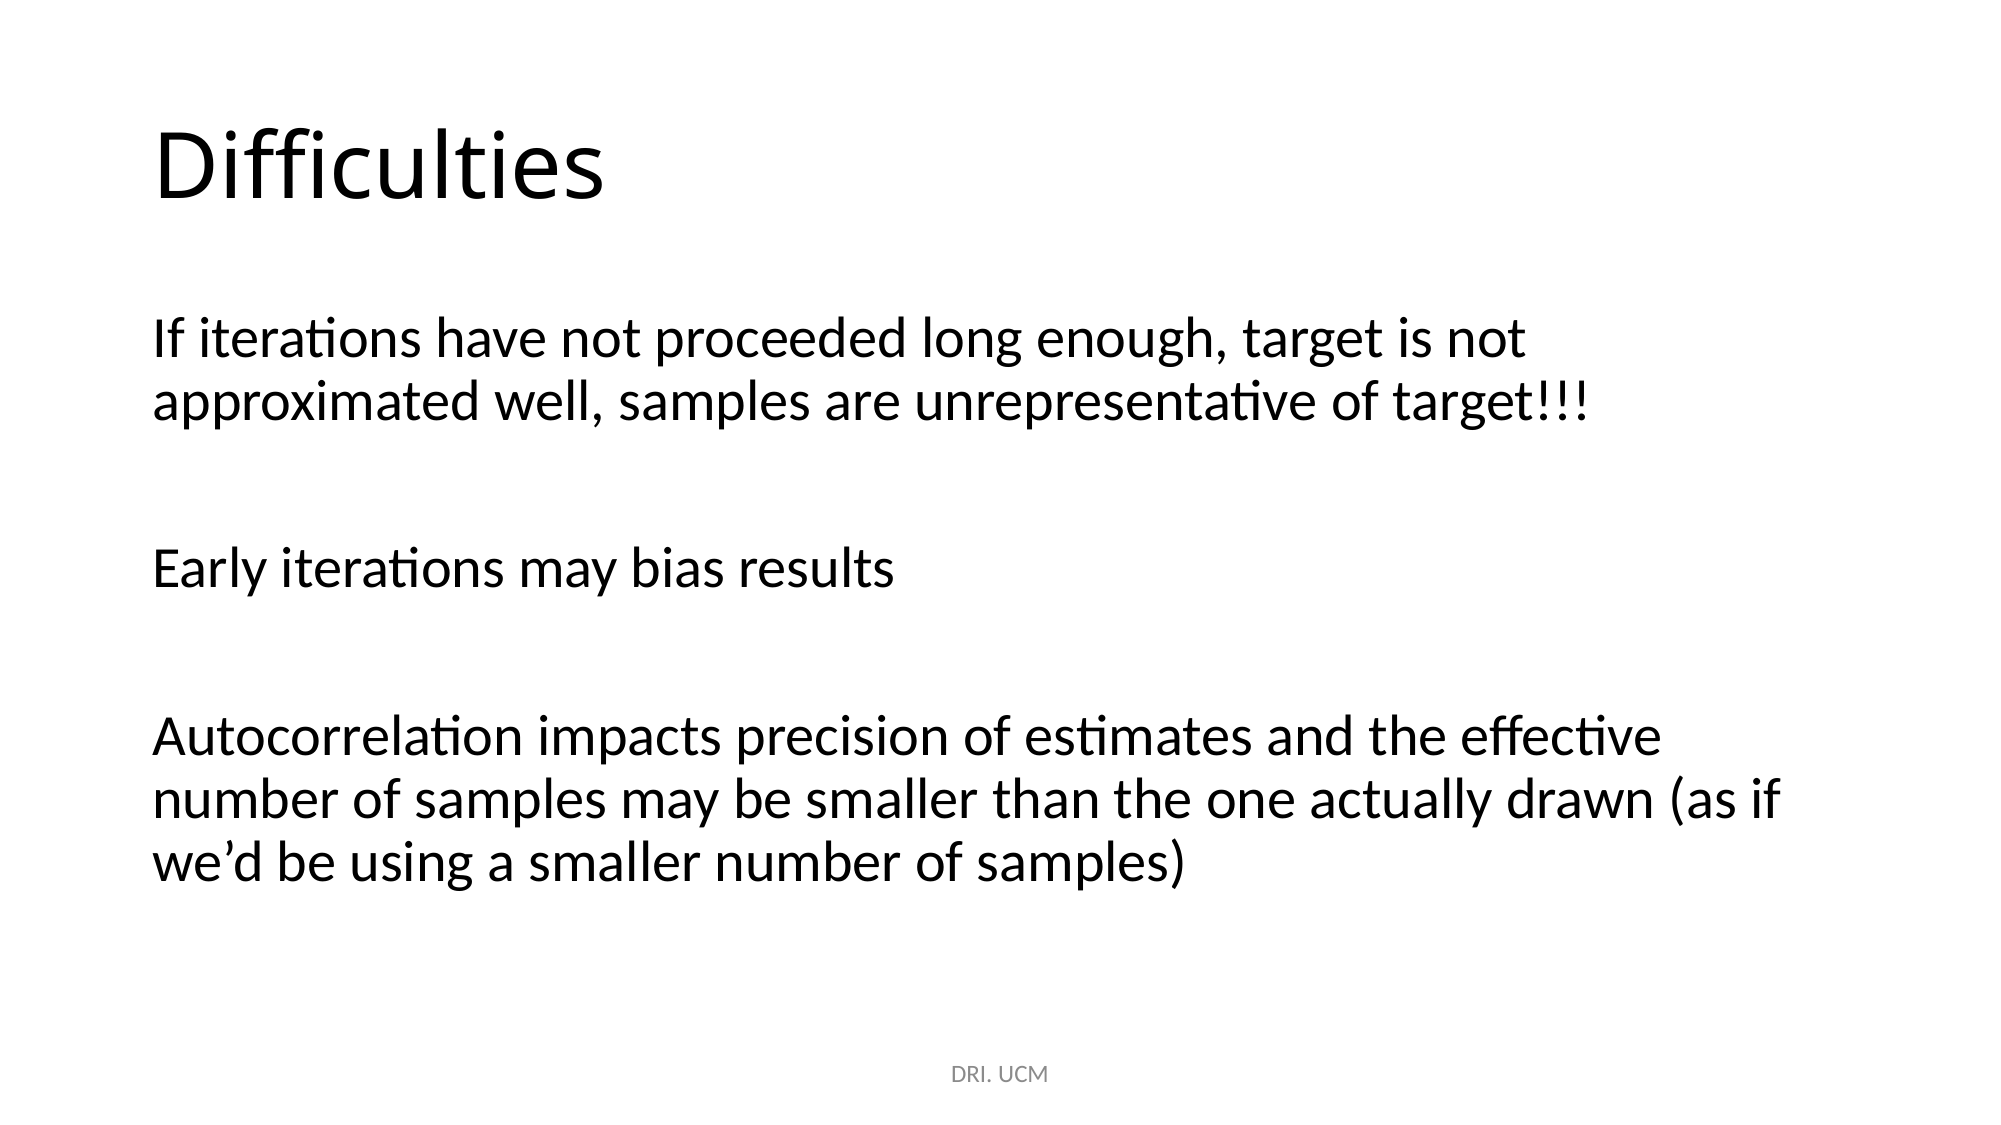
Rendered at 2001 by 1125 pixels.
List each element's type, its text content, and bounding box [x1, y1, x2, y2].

list If iterations have not proceeded long enough, target is not approximated well, samples are unrepresentative of target!!! Early iterations may bias results Autocorrelation impacts precision of estimates and the effective number of samples may be smaller than the one actually drawn (as if we’d be using a smaller number of samples) [137, 299, 1863, 1014]
footer DRI. UCM [662, 1042, 1338, 1103]
title Difficulties [137, 59, 1863, 278]
